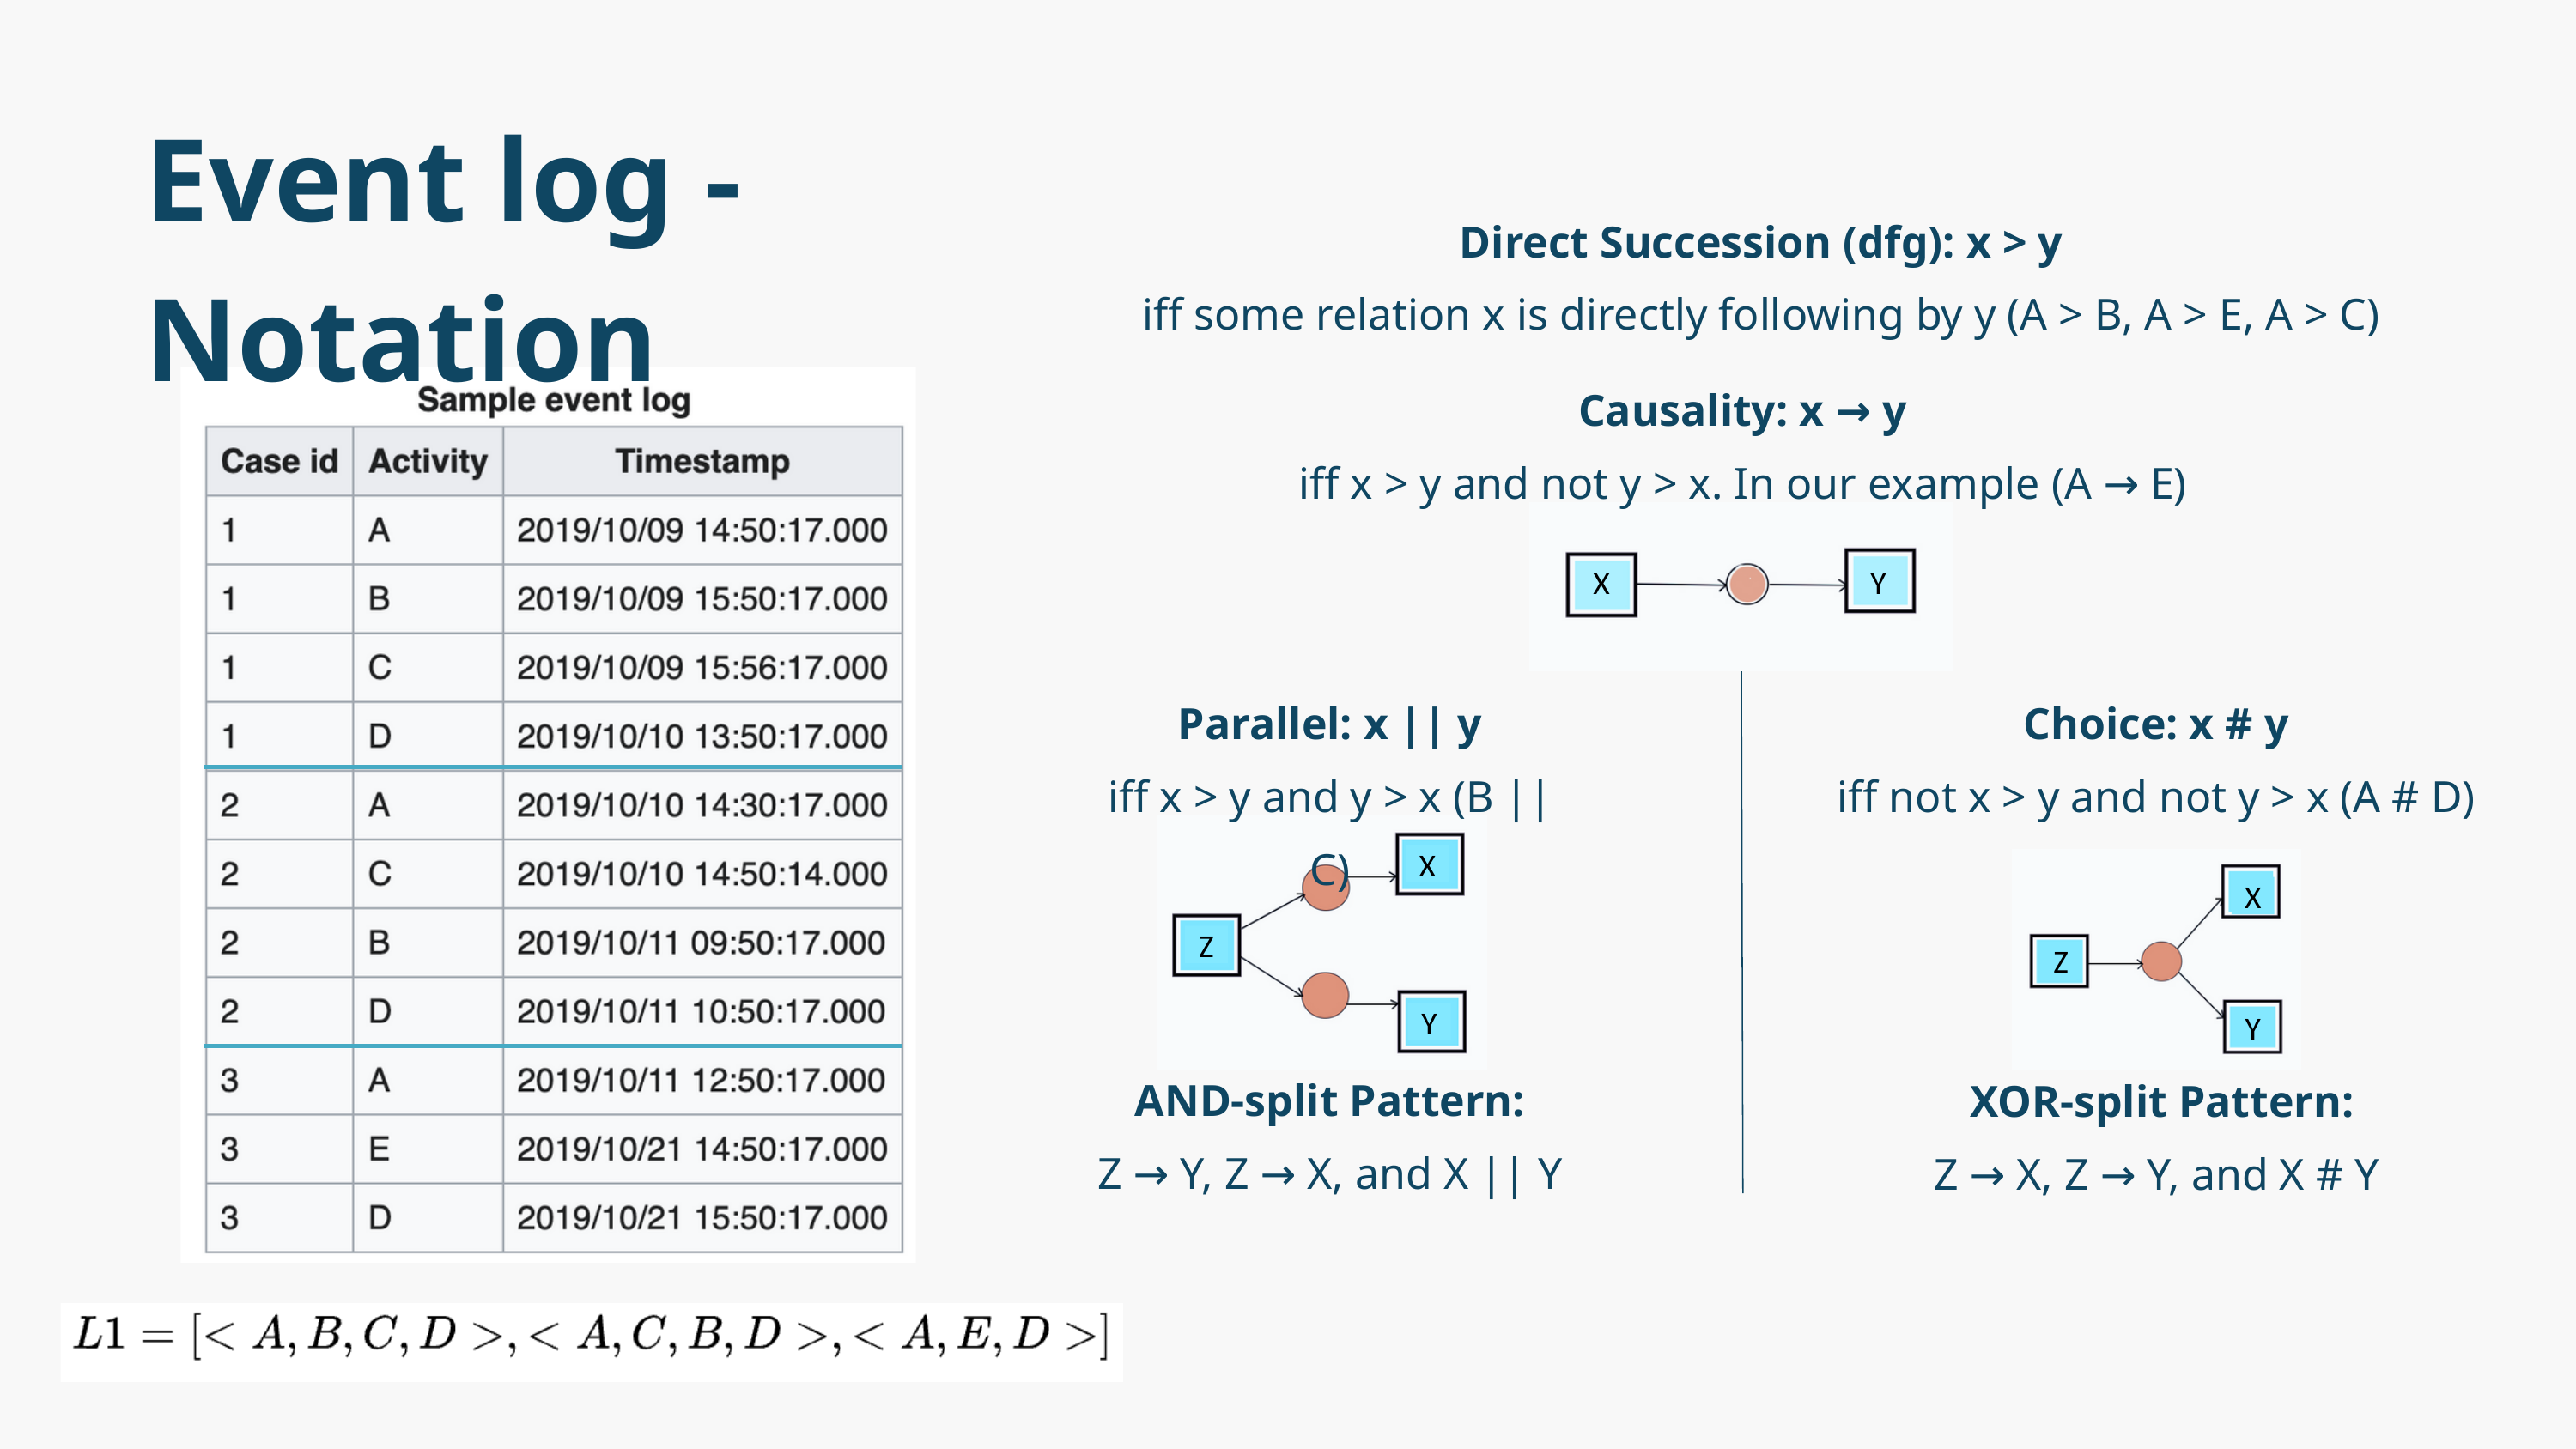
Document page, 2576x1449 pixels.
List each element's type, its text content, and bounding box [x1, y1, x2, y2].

text_box [60, 1303, 1123, 1383]
text_box Choice: x # y iff not x > y and not y > x (A # D) [1807, 675, 2506, 822]
text_box Parallel: x || y iff x > y and y > x (B || C) [1092, 675, 1569, 894]
text_box Y [1855, 561, 1902, 603]
text_box Y [2230, 1007, 2276, 1048]
text_box [1157, 894, 1487, 1052]
text_box Z [1183, 924, 1230, 965]
text_box Direct Succession (dfg): x > y iff some relation x is directly following by y (A > B, A > E, A > C) [1127, 193, 2396, 340]
text_box XOR-split Pattern: Z → X, Z → Y, and X # Y [1916, 1052, 2397, 1198]
text_box X [1404, 843, 1451, 884]
text_box Causality: x → y iff x > y and not y > x. In our example (A → E) [1297, 361, 2188, 508]
text_box Event log - Notation [144, 84, 1279, 405]
text_box Z [2038, 940, 2084, 981]
text_box [2011, 849, 2301, 1052]
text_box X [2230, 875, 2276, 916]
text_box X [1578, 561, 1625, 603]
text_box [1528, 508, 1954, 672]
text_box [180, 405, 916, 1263]
text_box AND-split Pattern: Z → Y, Z → X, and X || Y [1095, 1052, 1565, 1198]
text_box Y [1406, 1001, 1453, 1042]
